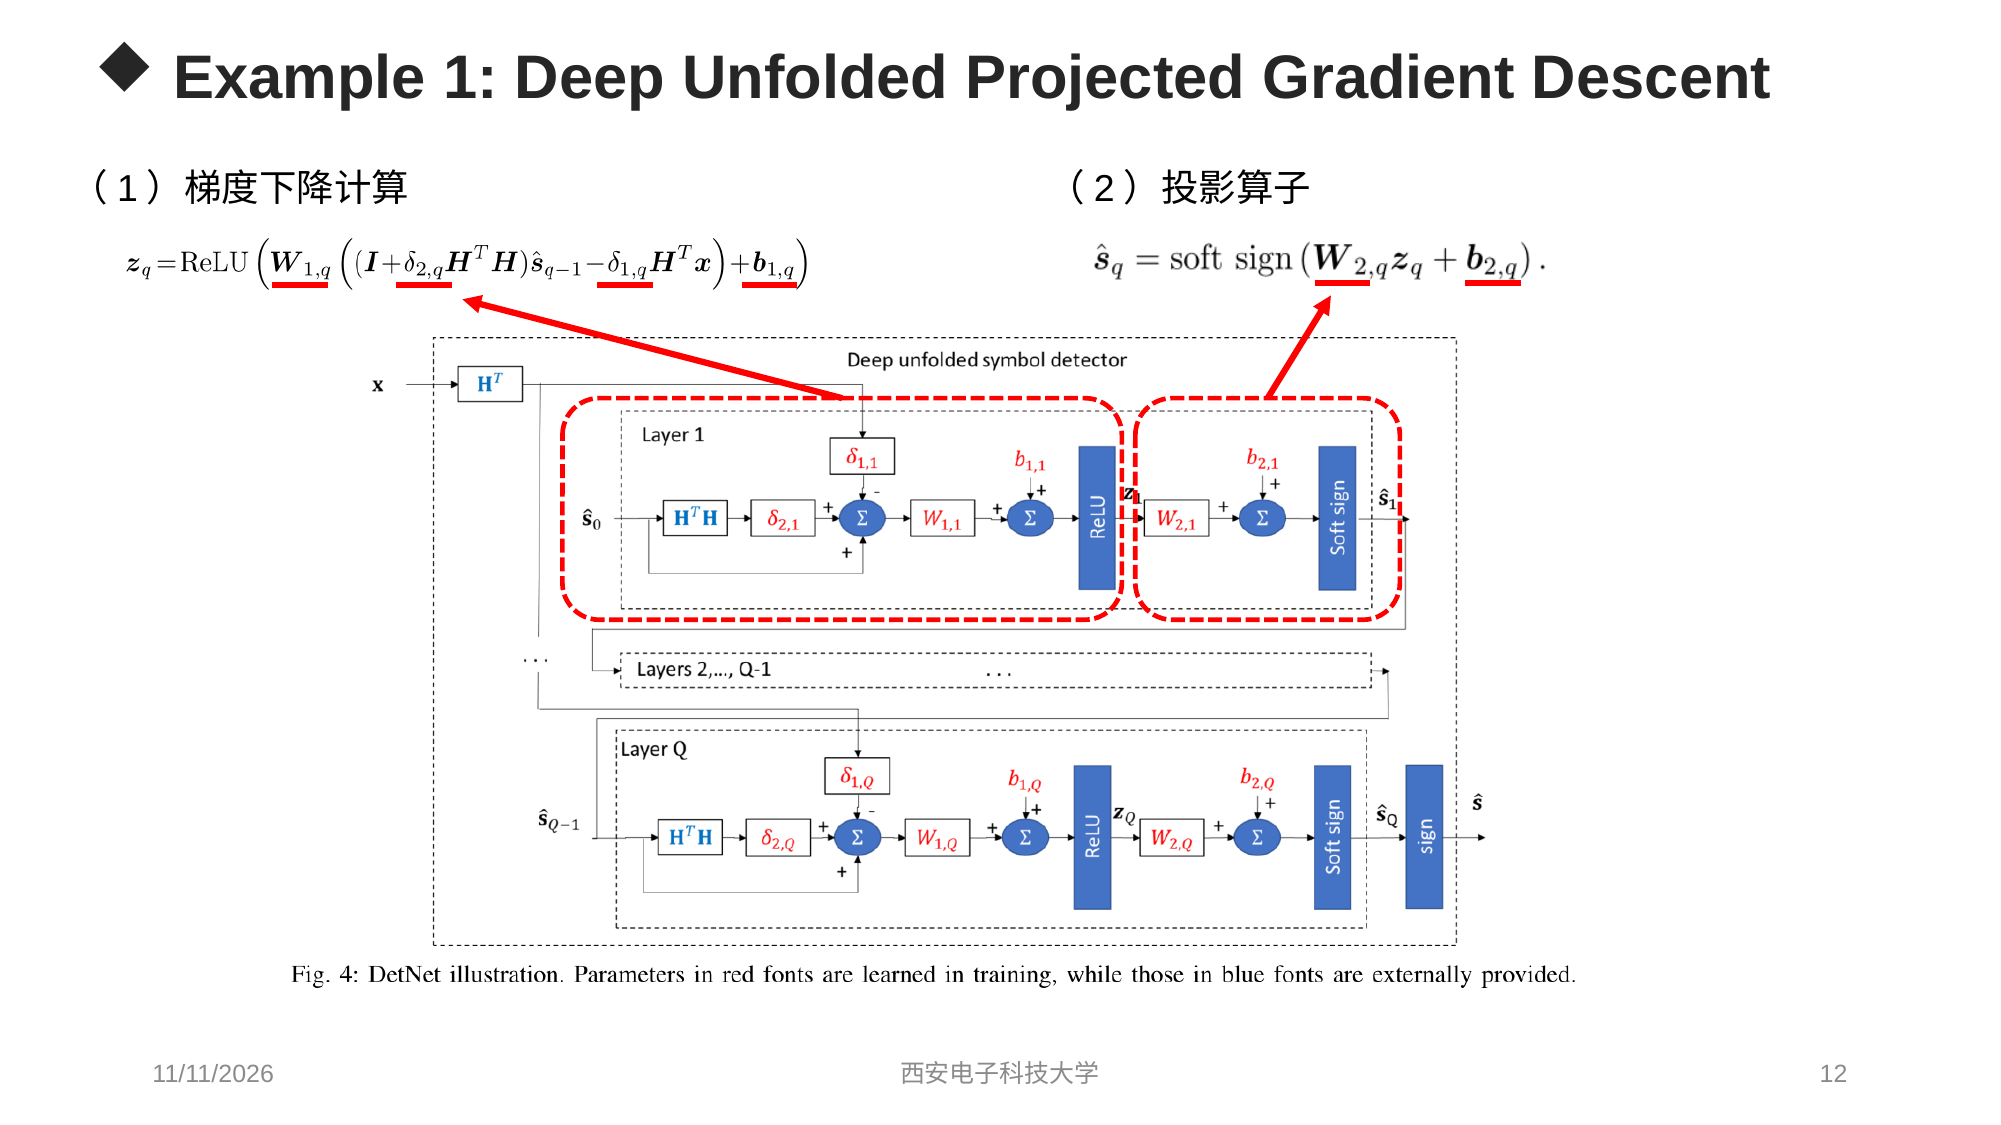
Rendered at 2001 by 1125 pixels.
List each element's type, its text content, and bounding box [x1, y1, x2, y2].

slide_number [137, 1042, 588, 1103]
text_box （1）梯度下降计算 [55, 156, 424, 216]
slide_number 12 [1412, 1042, 1863, 1103]
footer 西安电子科技大学 [662, 1042, 1338, 1103]
picture [241, 262, 1642, 1004]
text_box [111, 225, 814, 300]
title Example 1: Deep Unfolded Projected Gradient Descent [79, 36, 1805, 121]
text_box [462, 299, 843, 399]
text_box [1052, 156, 1599, 296]
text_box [1267, 295, 1331, 399]
